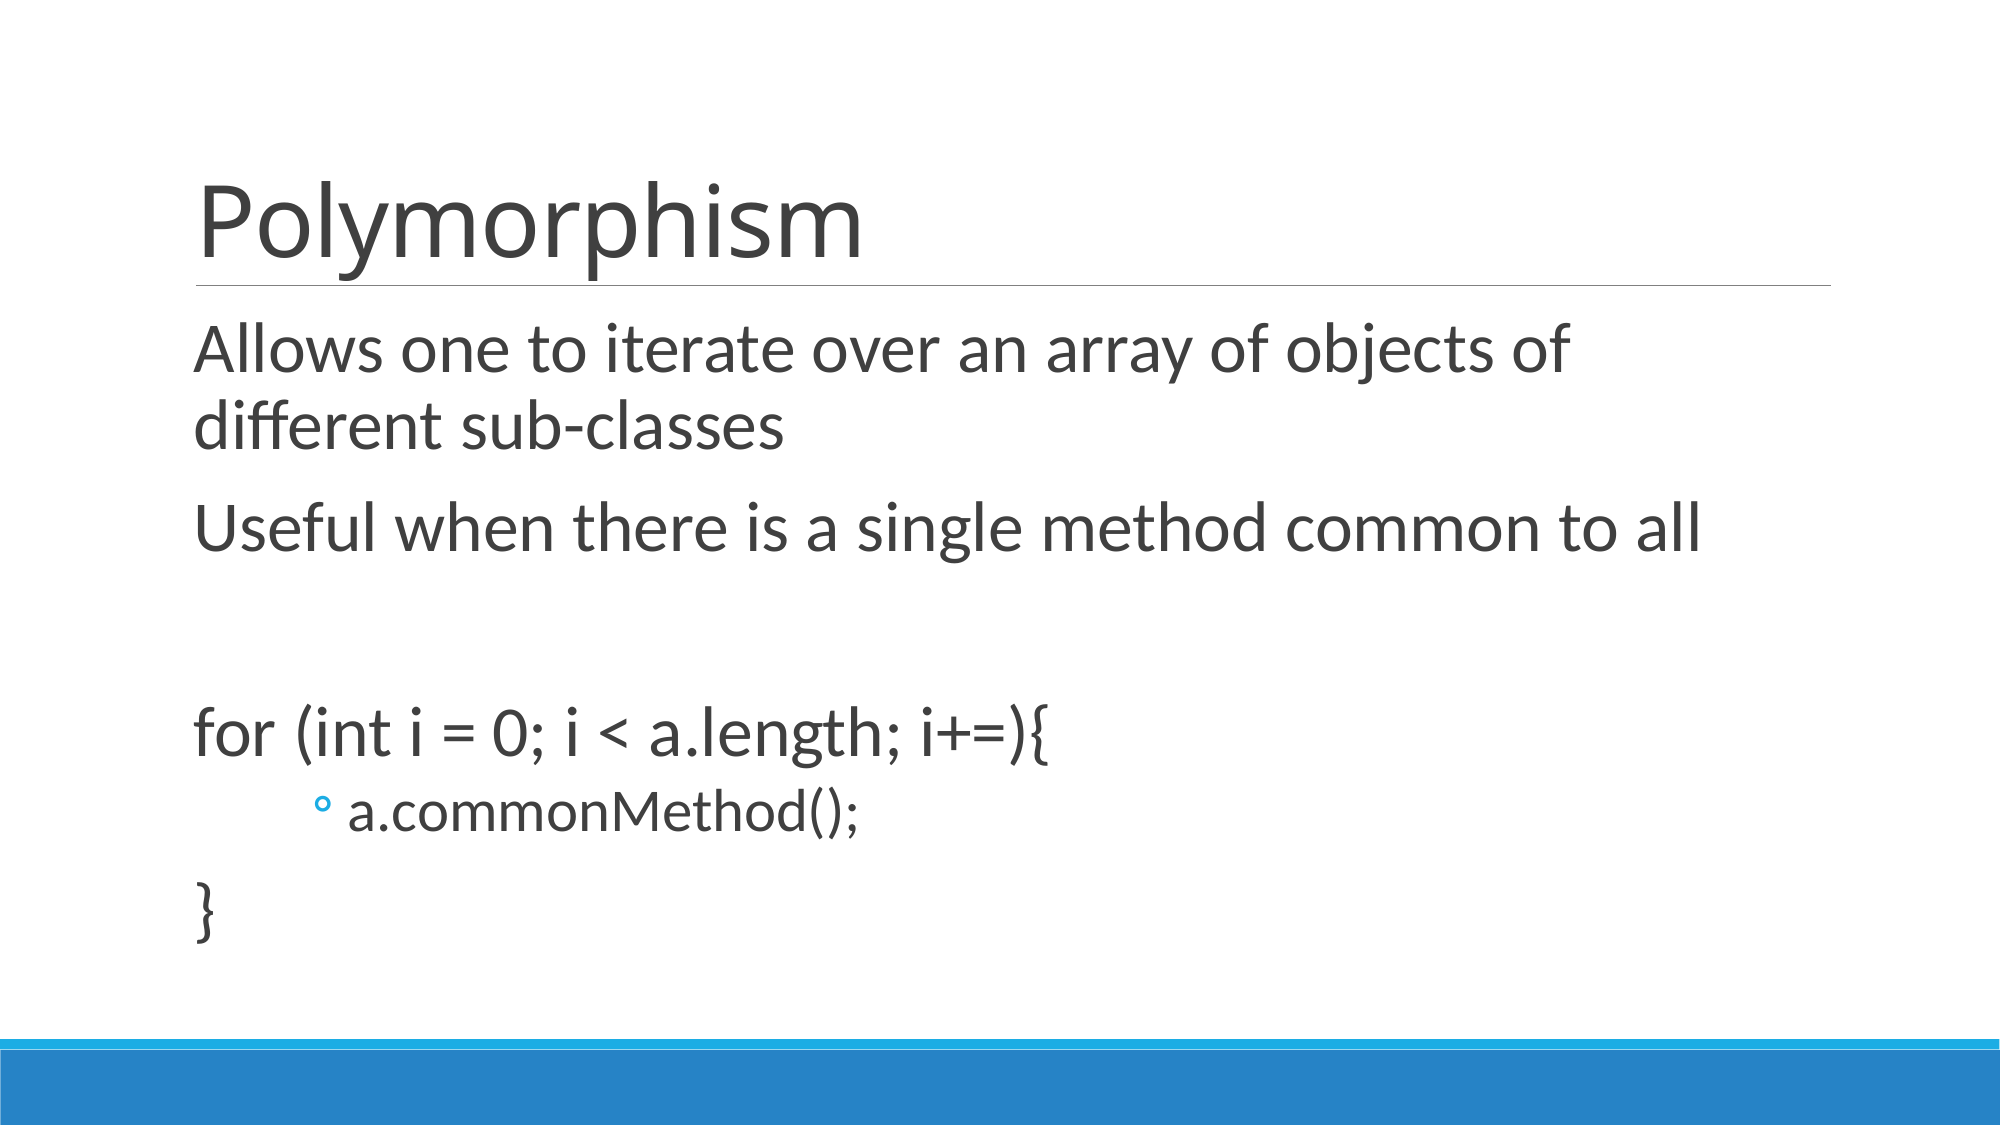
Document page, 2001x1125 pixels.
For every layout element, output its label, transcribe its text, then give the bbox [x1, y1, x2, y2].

list Allows one to iterate over an array of objects of different sub-classes Useful when there is a single method common to all for (int i = 0; i < a.length; i+=){ a.commonMethod(); } [180, 302, 1830, 963]
title Polymorphism [180, 47, 1830, 285]
